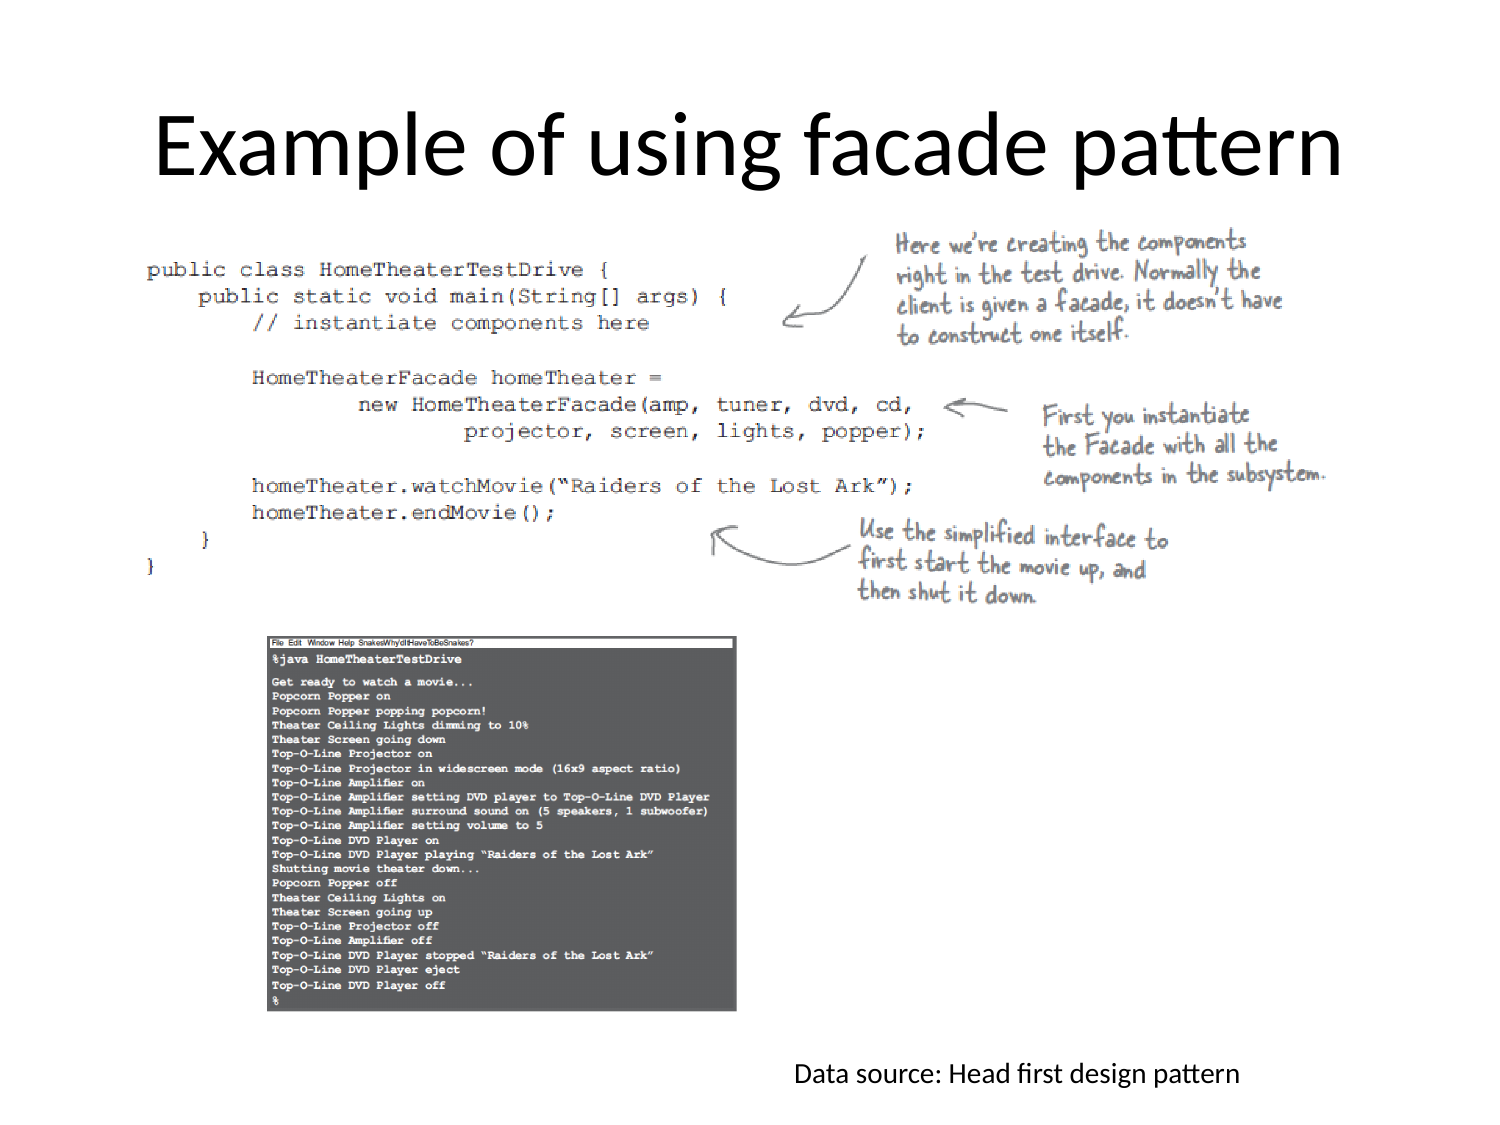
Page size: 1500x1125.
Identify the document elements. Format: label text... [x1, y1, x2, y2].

text_box Data source: Head first design pattern [779, 1046, 1500, 1097]
picture [131, 219, 1369, 611]
picture [265, 636, 739, 1012]
title Example of using facade pattern [75, 45, 1425, 233]
